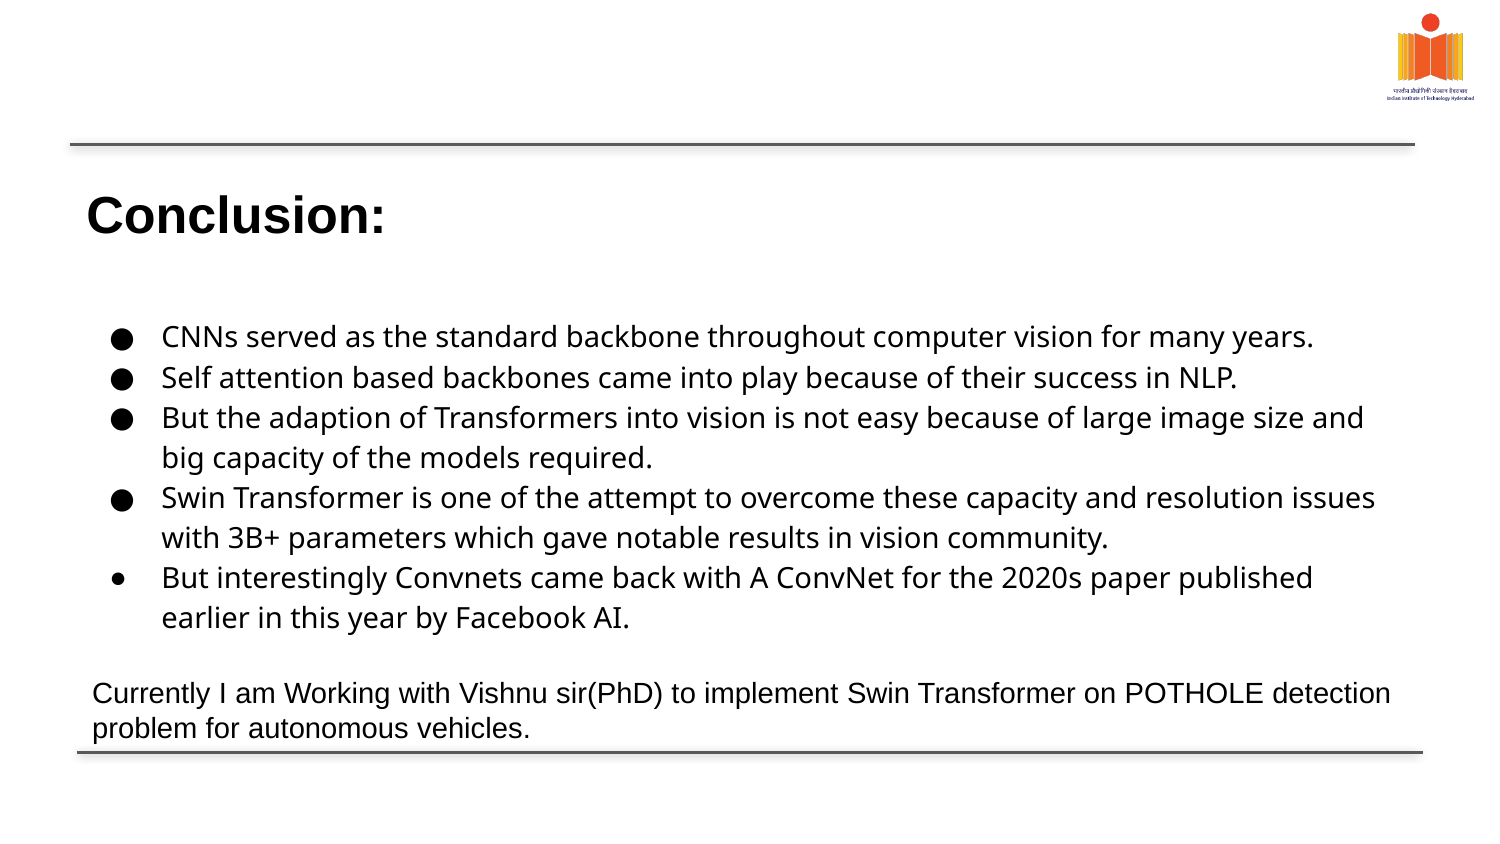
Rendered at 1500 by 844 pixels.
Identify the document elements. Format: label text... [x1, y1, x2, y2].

picture [1387, 13, 1474, 102]
text_box Conclusion: CNNs served as the standard backbone throughout computer vision for many years. Self attention based backbones came into play because of their success in NLP. But the adaption of Transformers into vision is not easy because of large image size and big capacity of the models required. Swin Transformer is one of the attempt to overcome these capacity and resolution issues with 3B+ parameters which gave notable results in vision community. But interestingly Convnets came back with A ConvNet for the 2020s paper published earlier in this year by Facebook AI. [71, 166, 1409, 650]
text_box Currently I am Working with Vishnu sir(PhD) to implement Swin Transformer on POTHOLE detection problem for autonomous vehicles. [77, 666, 1437, 752]
